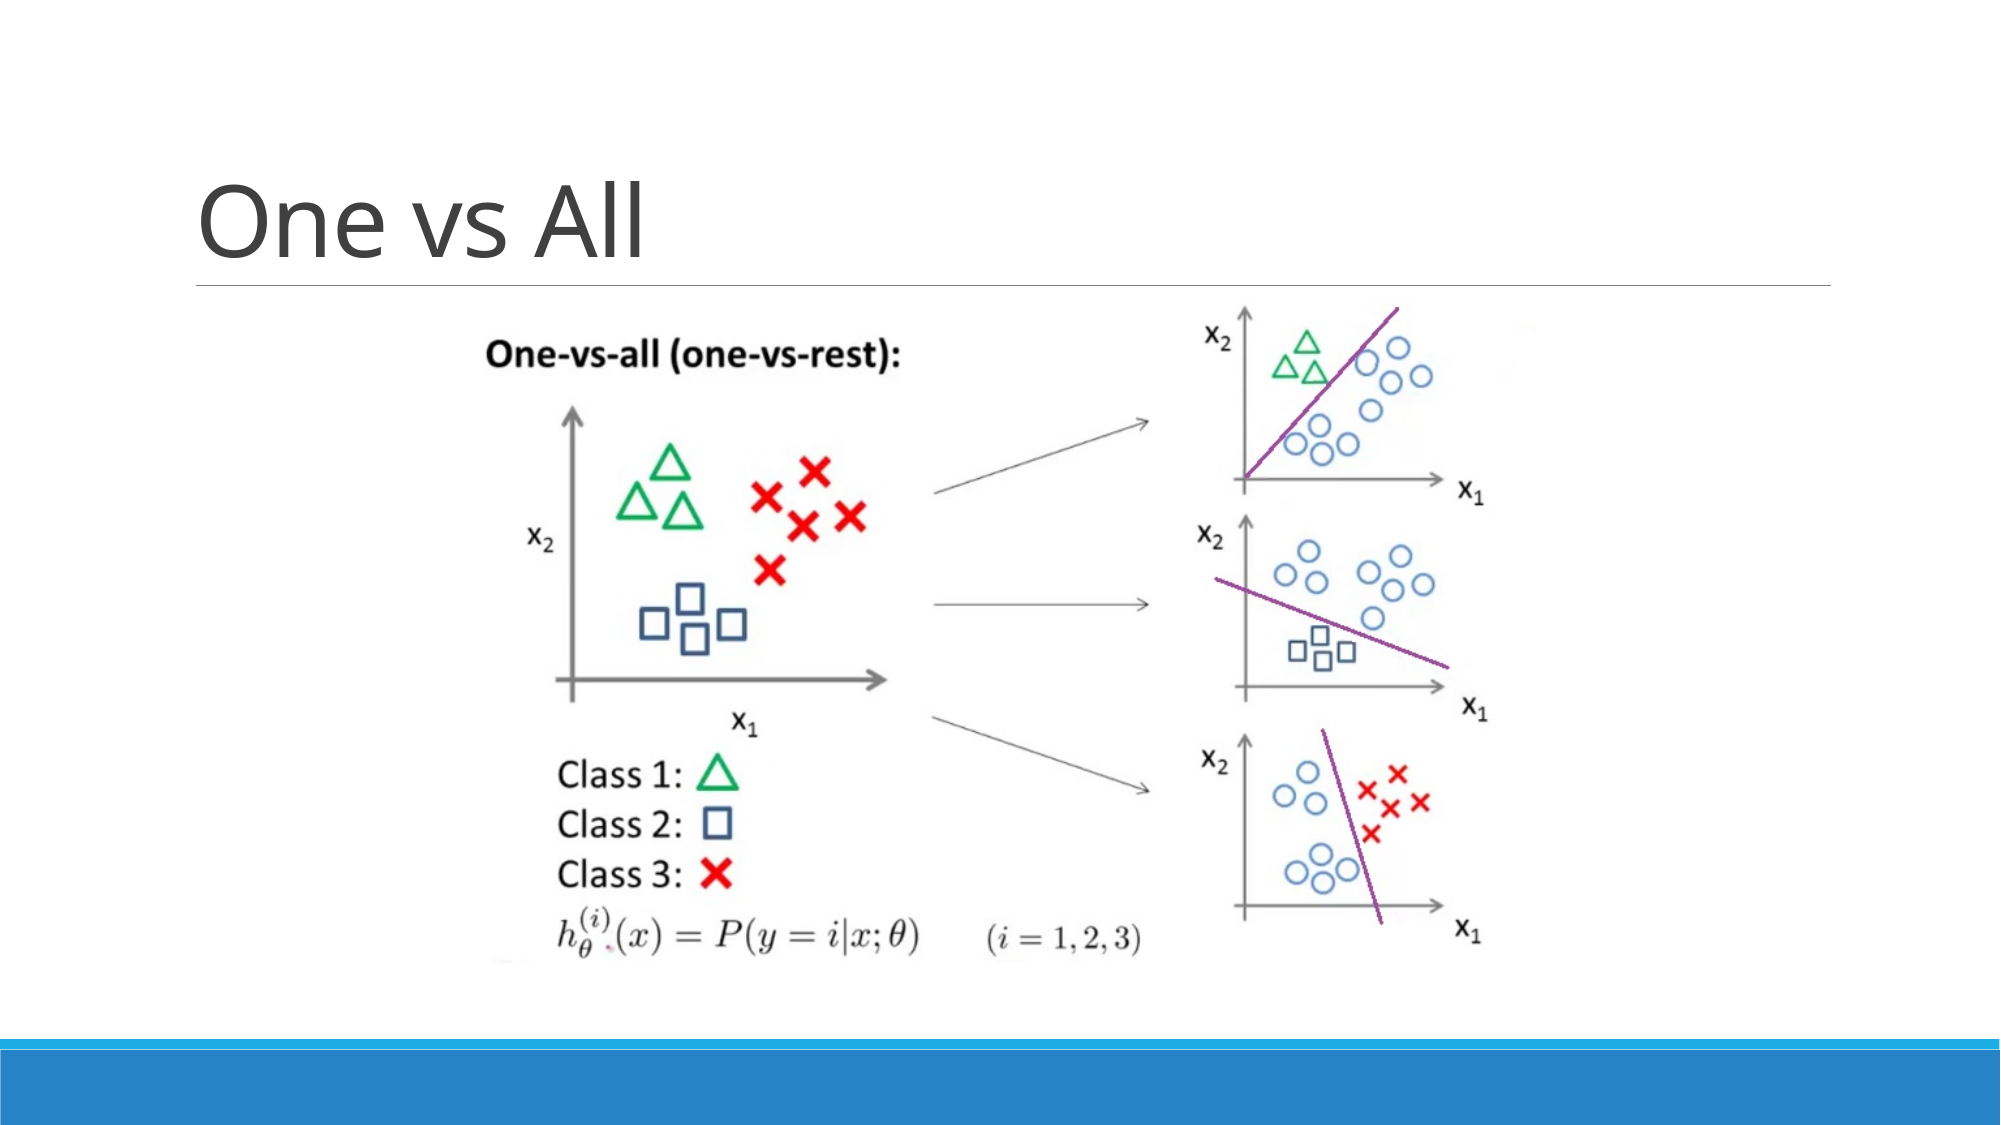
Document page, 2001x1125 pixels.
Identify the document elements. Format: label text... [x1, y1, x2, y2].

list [474, 302, 1536, 964]
title One vs All [180, 47, 1830, 285]
